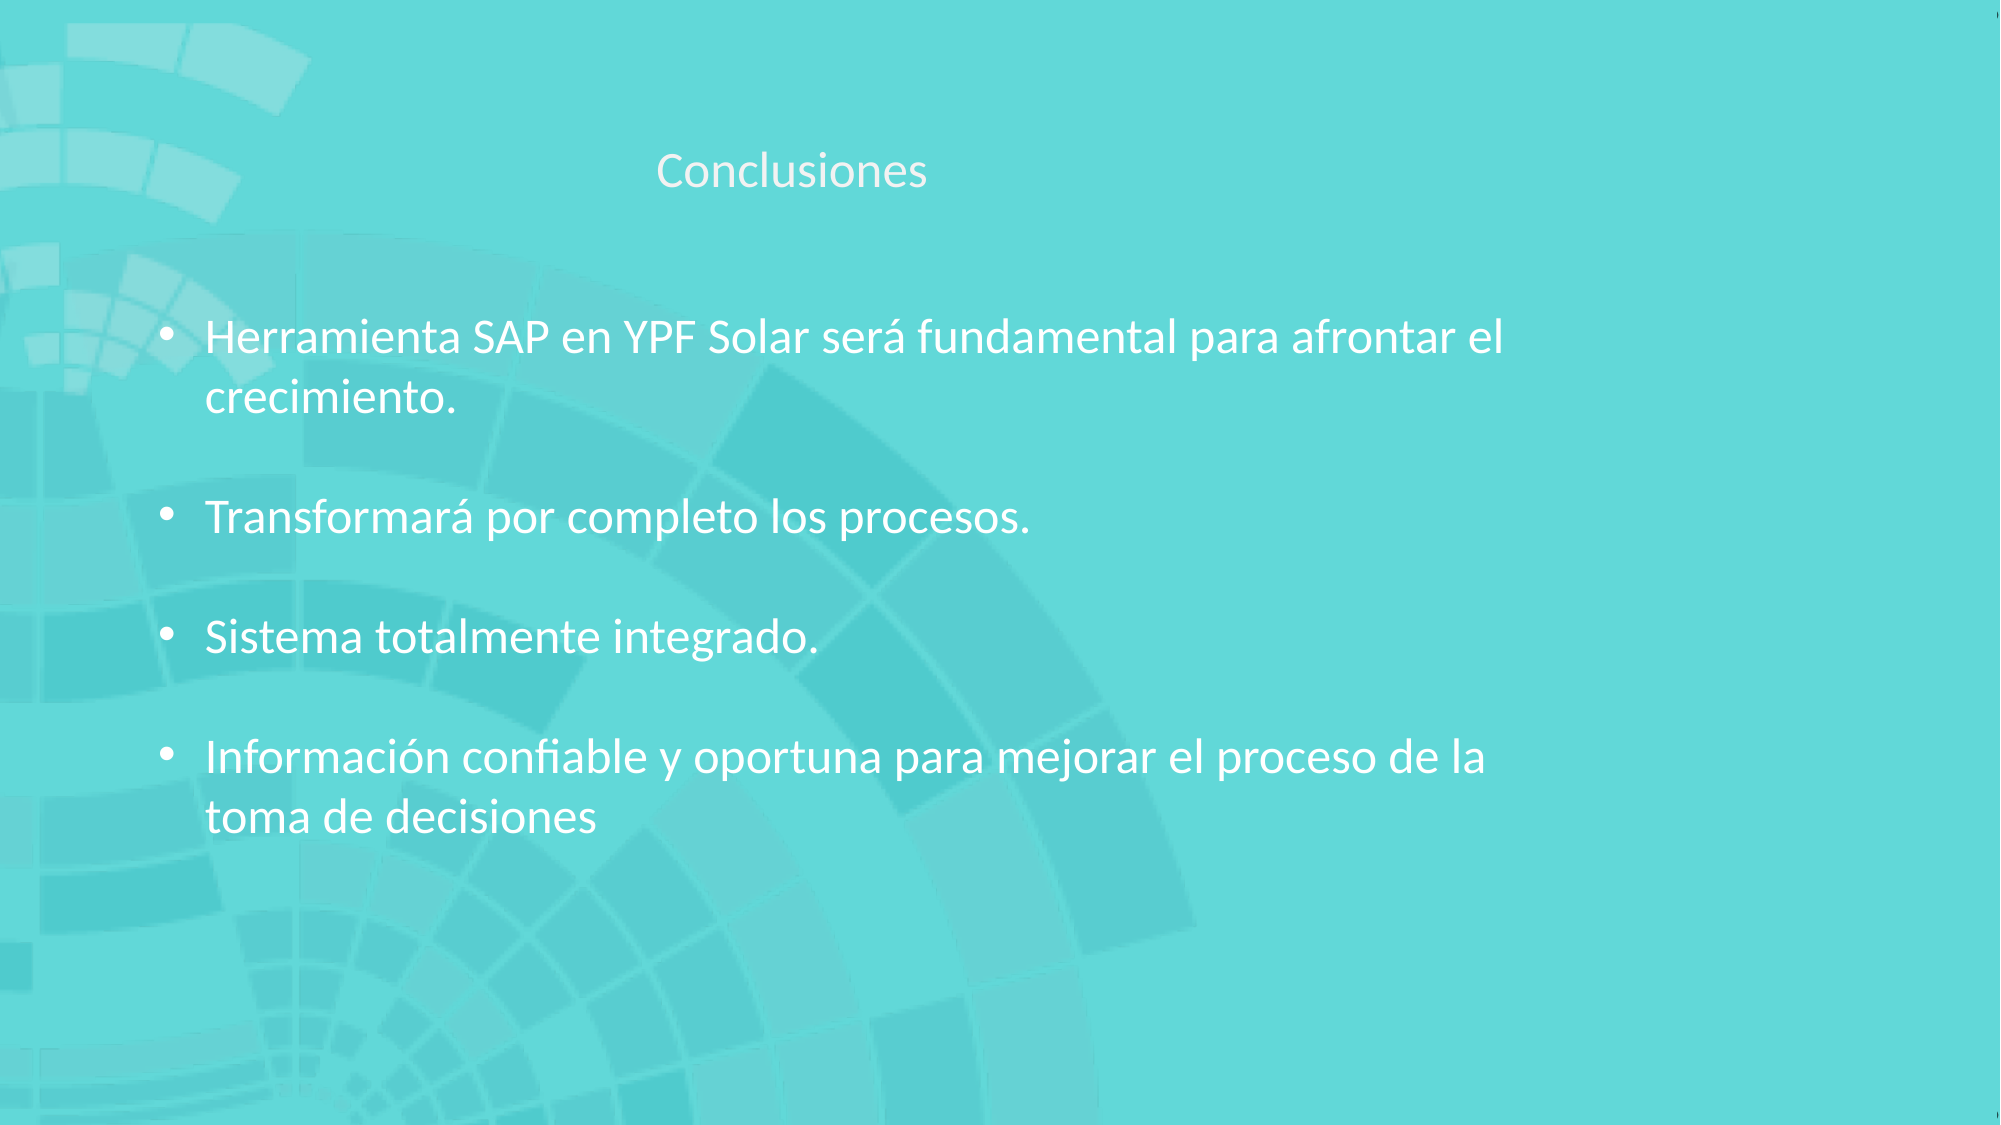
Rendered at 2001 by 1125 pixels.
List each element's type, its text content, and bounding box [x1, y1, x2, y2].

title Conclusiones [641, 136, 1291, 261]
picture [0, 24, 1998, 1125]
text_box Herramienta SAP en YPF Solar será fundamental para afrontar el crecimiento. Transformará por completo los procesos. Sistema totalmente integrado. Información confiable y oportuna para mejorar el proceso de la toma de decisiones [143, 296, 1585, 986]
